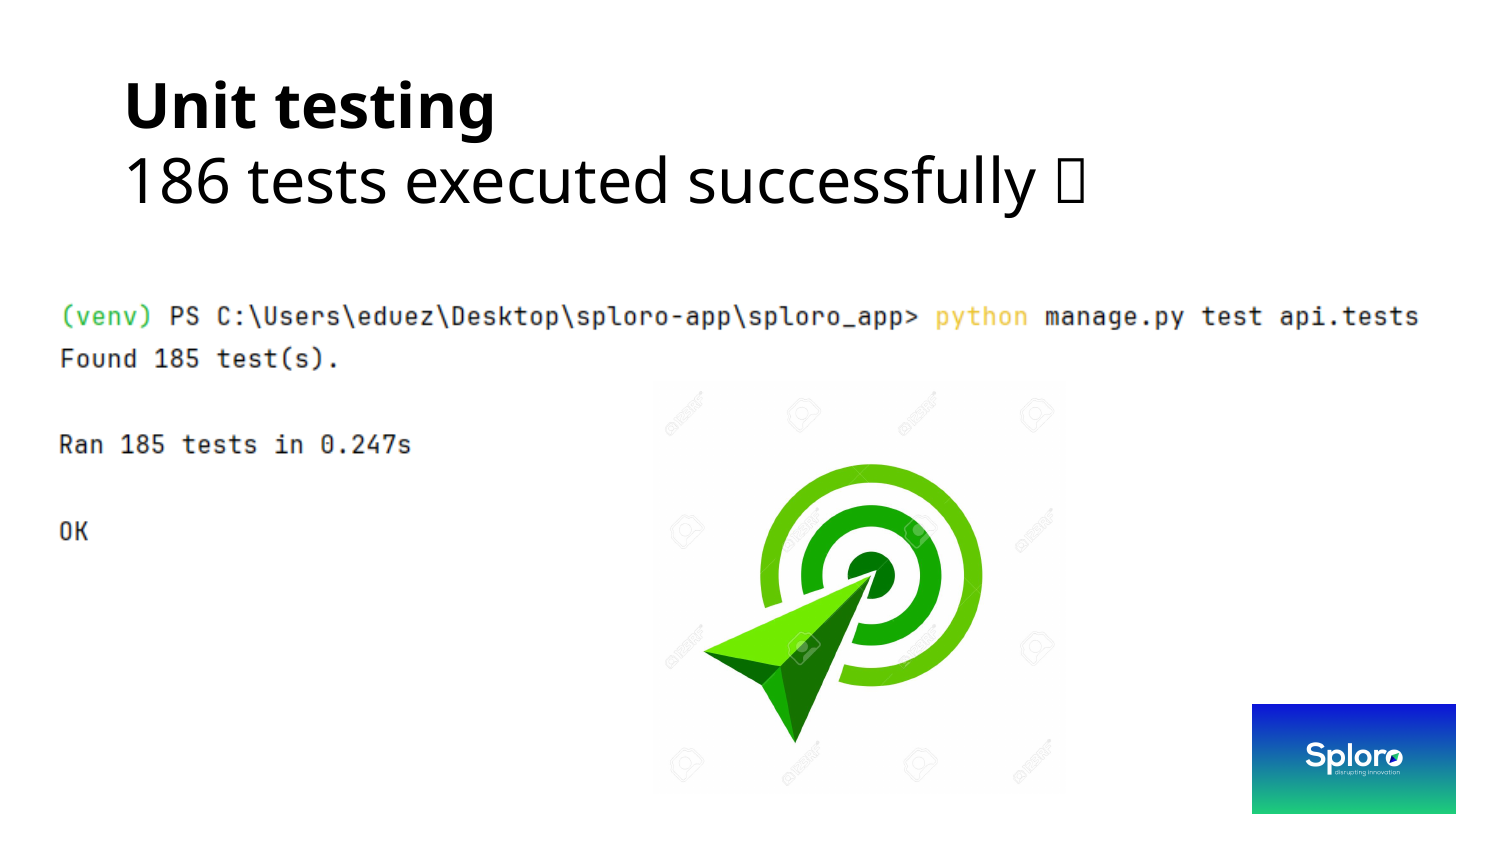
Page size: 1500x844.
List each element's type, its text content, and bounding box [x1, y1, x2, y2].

picture [54, 411, 428, 550]
picture [54, 297, 1500, 794]
picture [1252, 704, 1456, 814]
title Unit testing 186 tests executed successfully ✅ [108, 50, 1482, 267]
